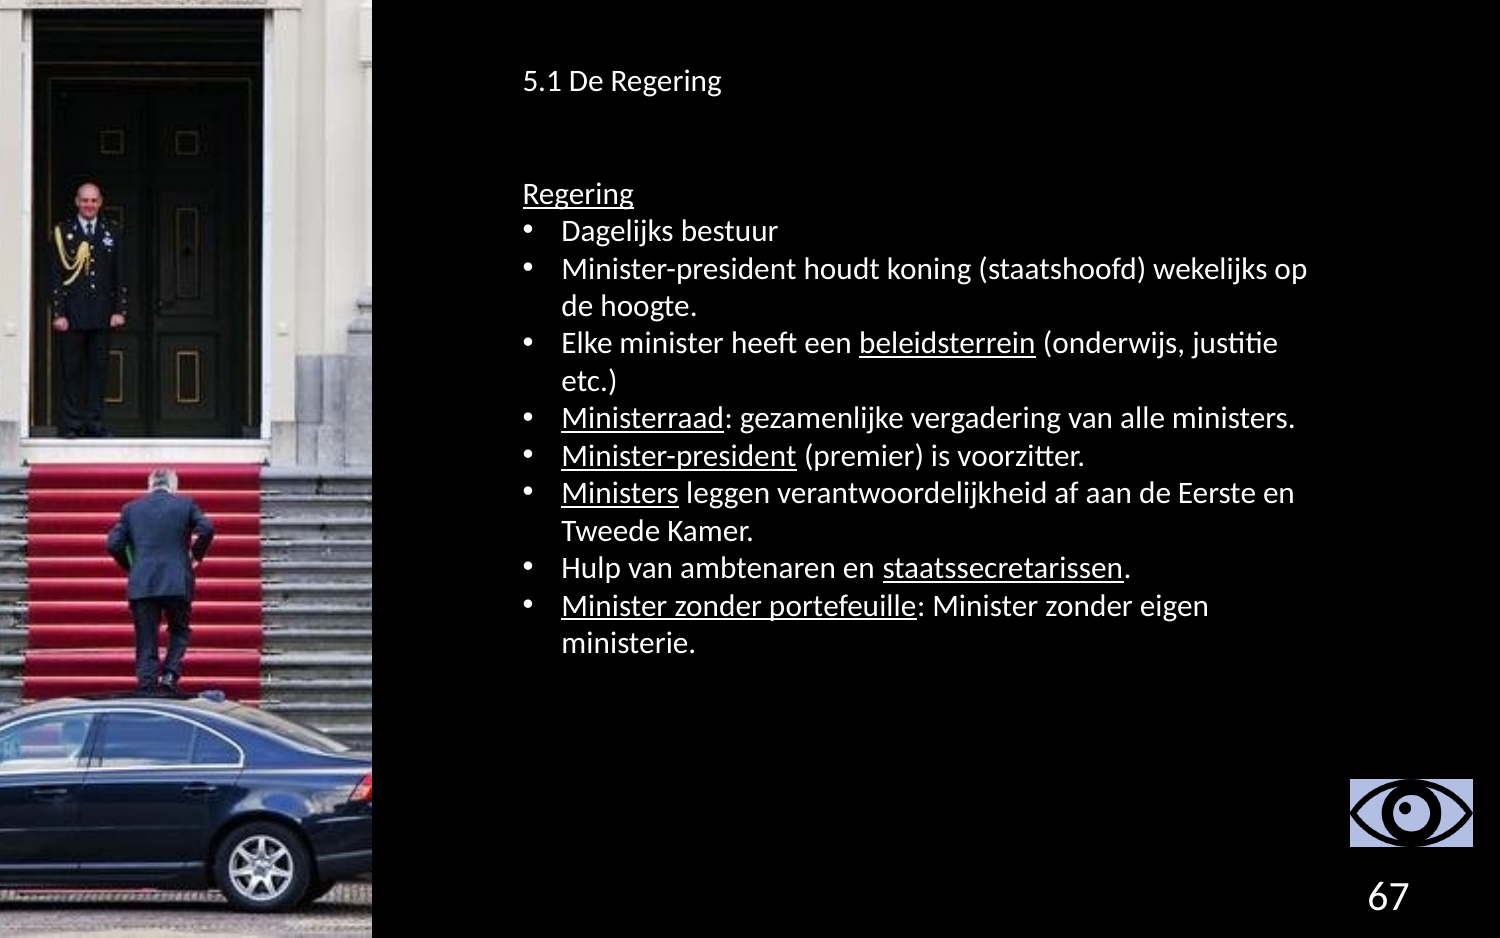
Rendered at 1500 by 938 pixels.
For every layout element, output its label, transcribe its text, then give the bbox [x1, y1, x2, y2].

picture [1349, 778, 1473, 847]
text_box 5.1 De Regering Regering Dagelijks bestuur Minister-president houdt koning (staatshoofd) wekelijks op de hoogte. Elke minister heeft een beleidsterrein (onderwijs, justitie etc.) Ministerraad: gezamenlijke vergadering van alle ministers. Minister-president (premier) is voorzitter. Ministers leggen verantwoordelijkheid af aan de Eerste en Tweede Kamer. Hulp van ambtenaren en staatssecretarissen. Minister zonder portefeuille: Minister zonder eigen ministerie. [507, 15, 1350, 938]
slide_number 67 [1074, 868, 1425, 919]
picture [0, 0, 372, 938]
